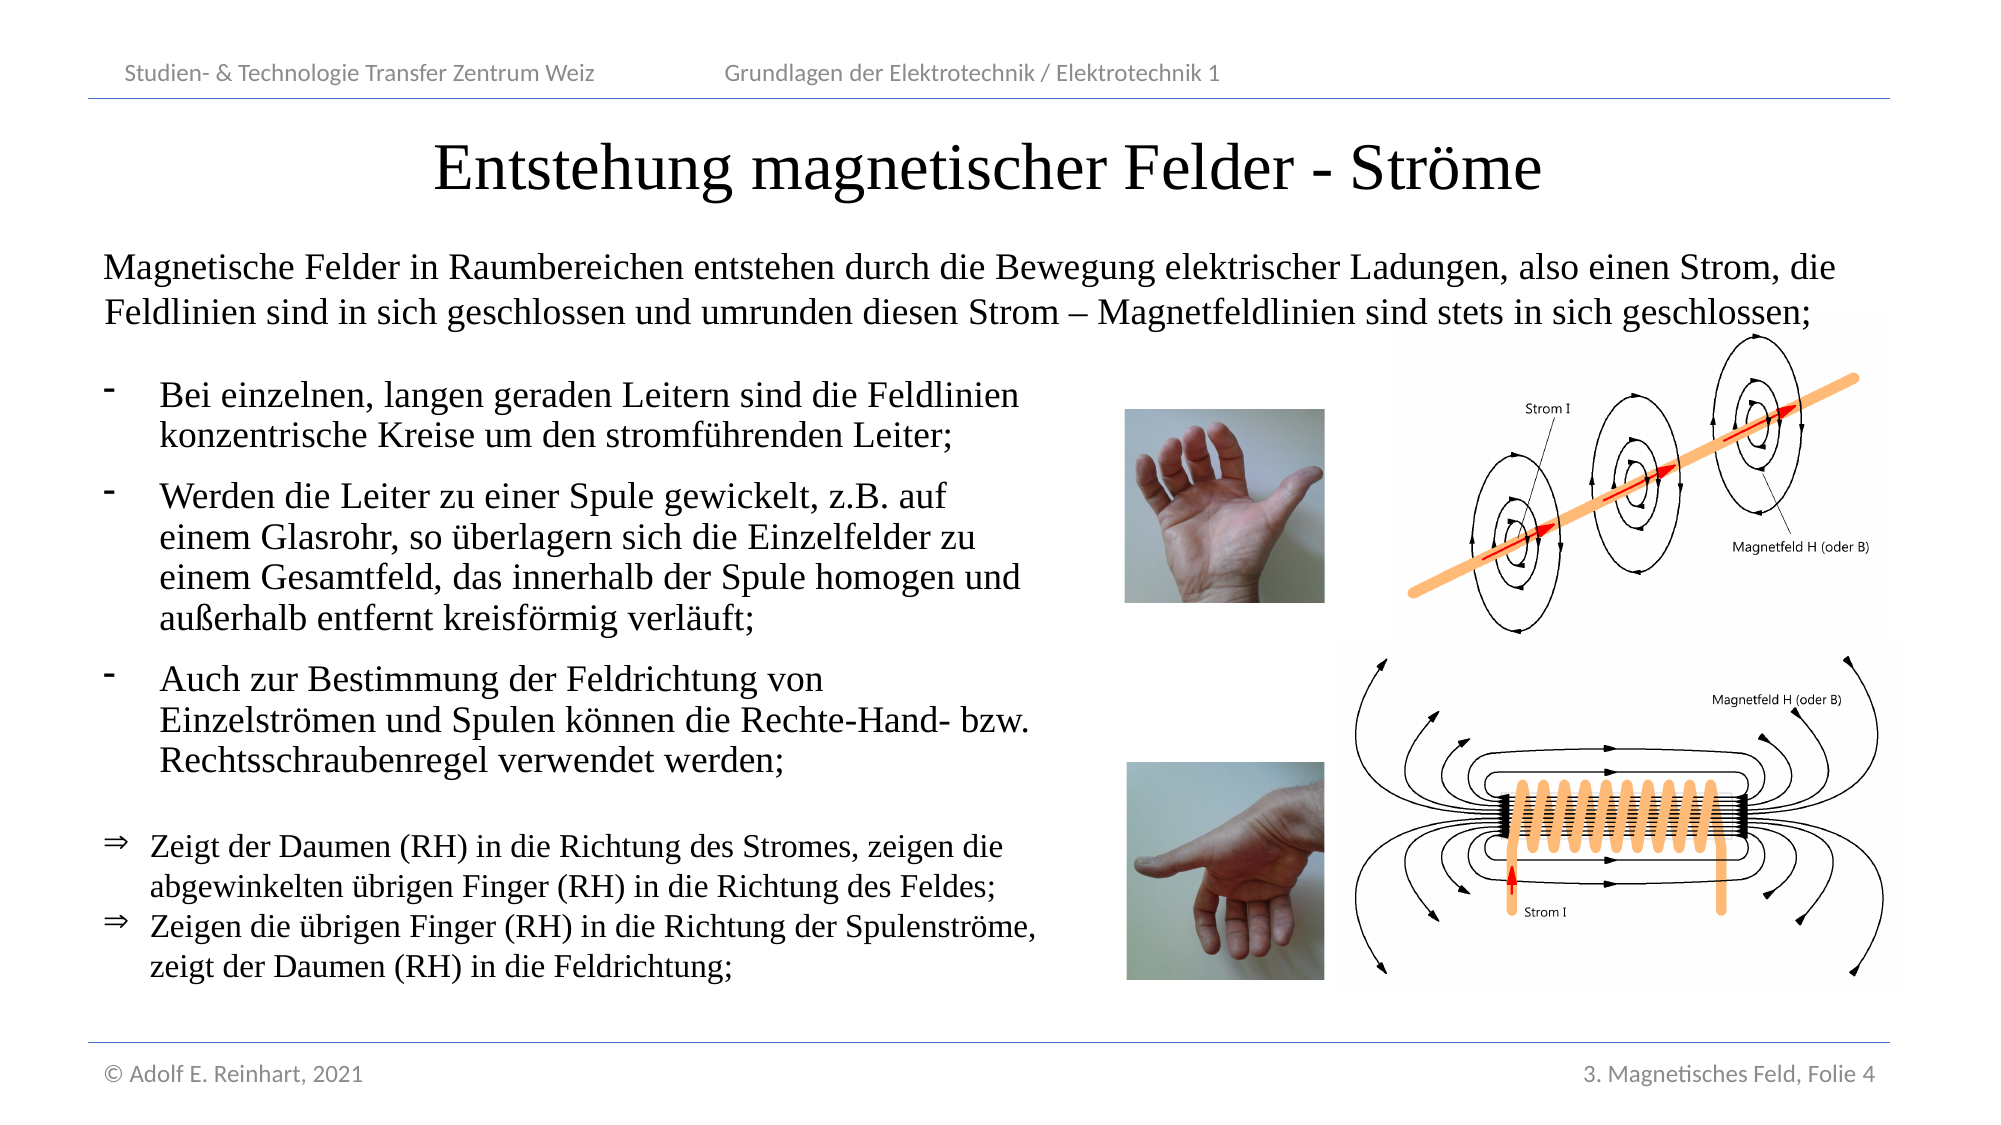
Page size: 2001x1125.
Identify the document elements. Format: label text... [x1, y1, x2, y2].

text_box Studien- & Technologie Transfer Zentrum Weiz Grundlagen der Elektrotechnik / Elektrotechnik 1 [109, 41, 1891, 98]
picture [1126, 762, 1325, 980]
picture [1124, 409, 1325, 603]
slide_number 3. Magnetisches Feld, Folie 4 [1358, 1043, 1891, 1103]
picture [1336, 315, 1902, 994]
text_box Zeigt der Daumen (RH) in die Richtung des Stromes, zeigen die abgewinkelten übrigen Finger (RH) in die Richtung des Feldes; Zeigen die übrigen Finger (RH) in die Richtung der Spulenströme, zeigt der Daumen (RH) in die Feldrichtung; [88, 816, 1058, 992]
text_box Entstehung magnetischer Felder - Ströme [88, 124, 1891, 237]
footer © Adolf E. Reinhart, 2021 [88, 1043, 1338, 1103]
subtitle Magnetische Felder in Raumbereichen entstehen durch die Bewegung elektrischer Ladungen, also einen Strom, die Feldlinien sind in sich geschlossen und umrunden diesen Strom – Magnetfeldlinien sind stets in sich geschlossen; [88, 237, 1891, 346]
text_box Bei einzelnen, langen geraden Leitern sind die Feldlinien konzentrische Kreise um den stromführenden Leiter; Werden die Leiter zu einer Spule gewickelt, z.B. auf einem Glasrohr, so überlagern sich die Einzelfelder zu einem Gesamtfeld, das innerhalb der Spule homogen und außerhalb entfernt kreisförmig verläuft; Auch zur Bestimmung der Feldrichtung von Einzelströmen und Spulen können die Rechte-Hand- bzw. Rechtsschraubenregel verwendet werden; [88, 367, 1060, 796]
